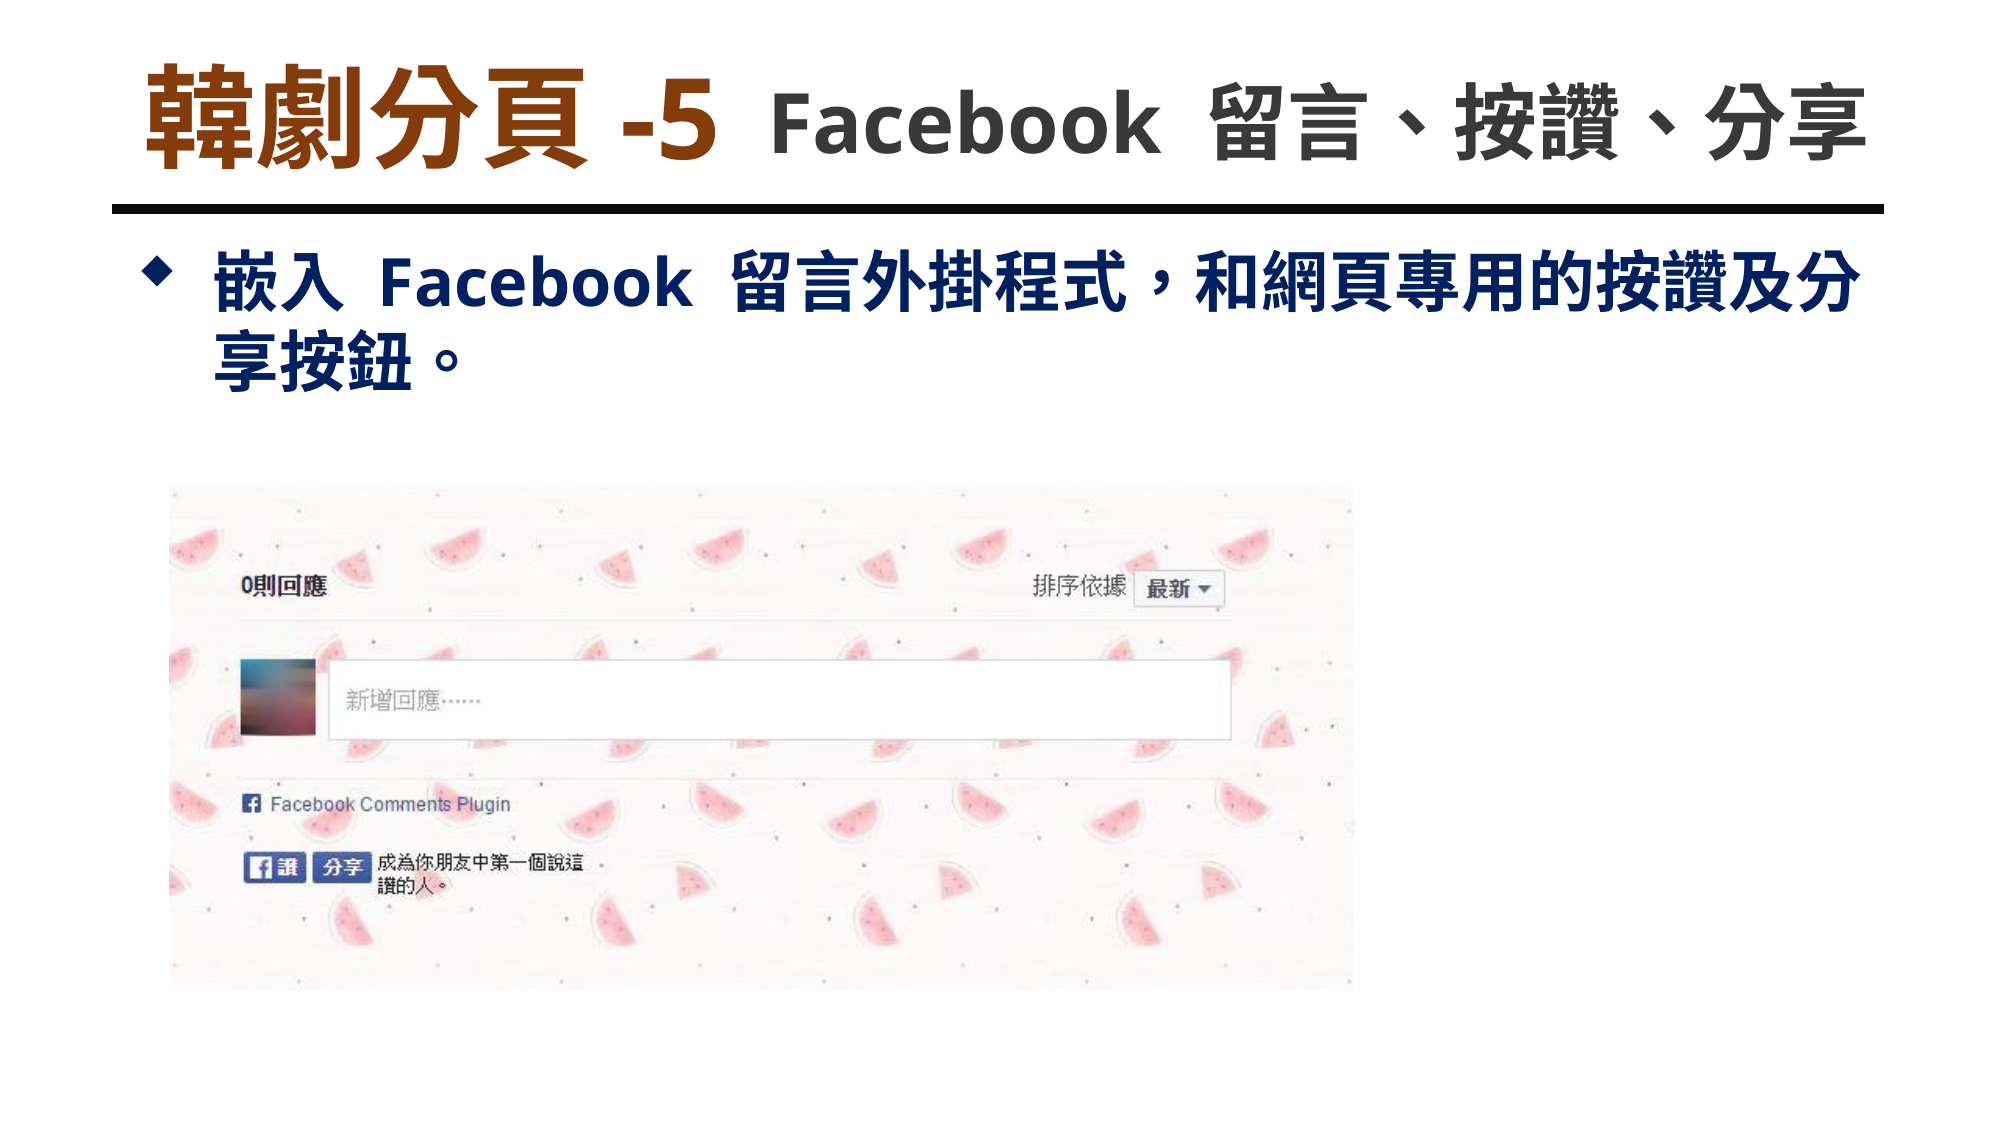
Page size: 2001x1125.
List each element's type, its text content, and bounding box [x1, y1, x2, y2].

text_box 嵌入 Facebook 留言外掛程式，和網頁專用的按讚及分享按鈕。 [123, 232, 1900, 408]
text_box Facebook 留言、按讚、分享 [752, 63, 1885, 178]
text_box 韓劇分頁-5 [128, 40, 736, 190]
picture [169, 487, 1354, 990]
